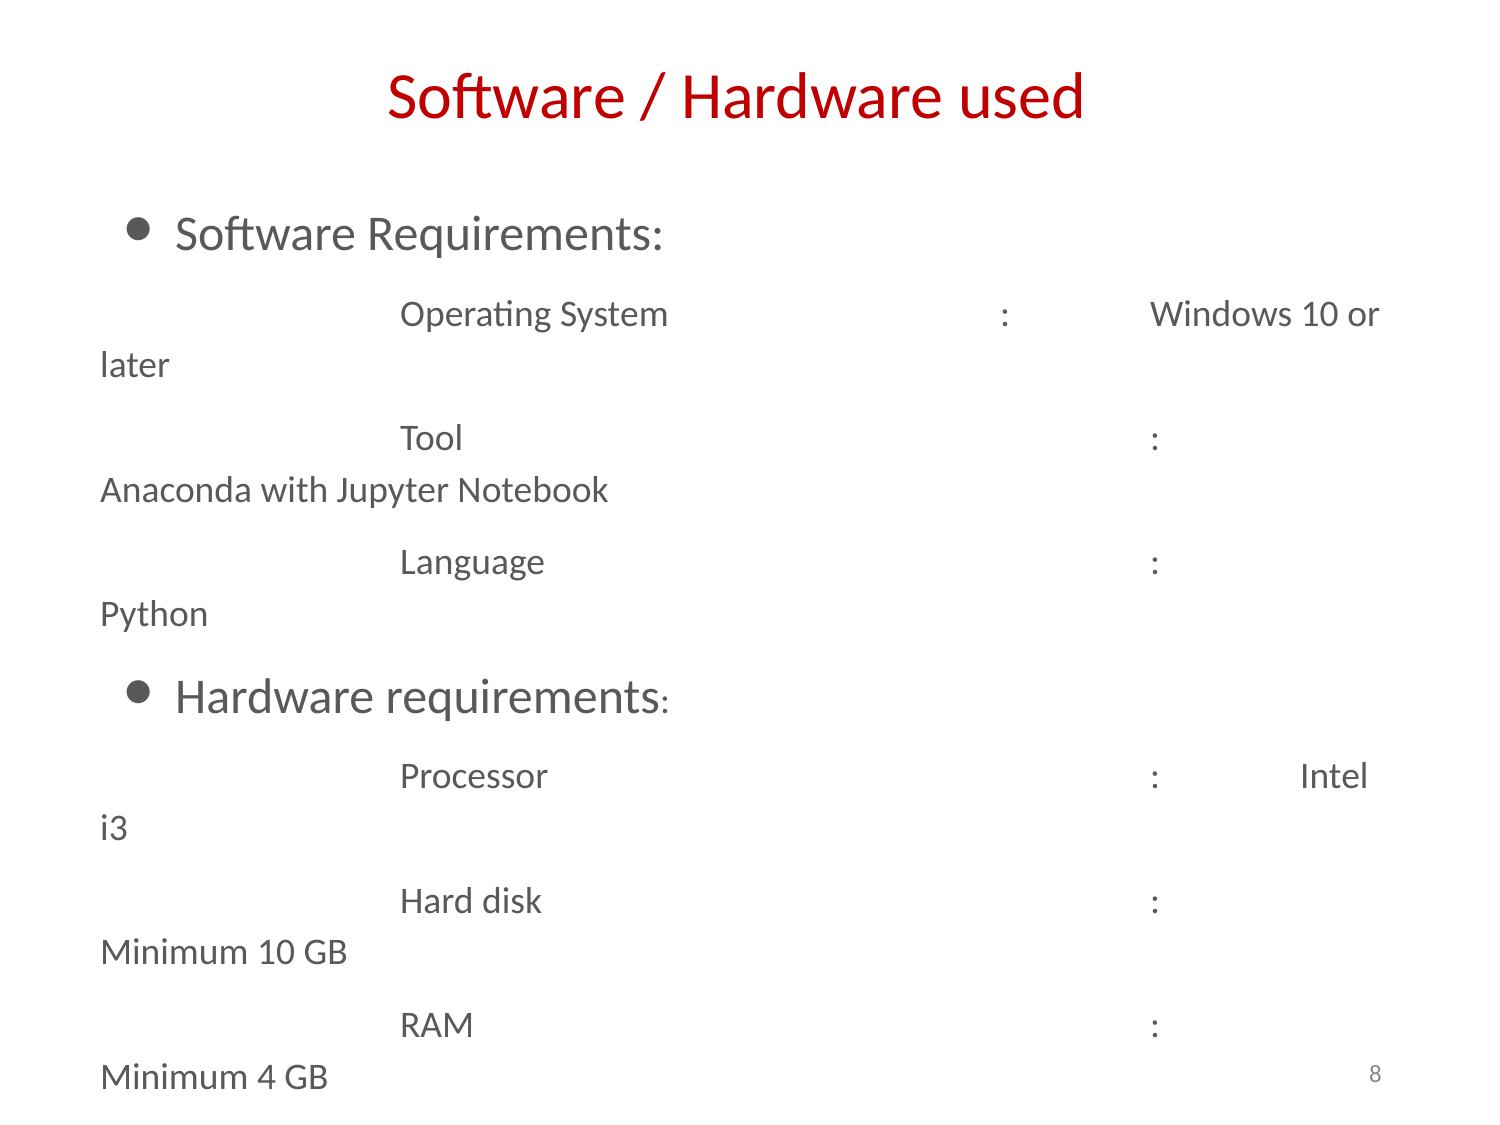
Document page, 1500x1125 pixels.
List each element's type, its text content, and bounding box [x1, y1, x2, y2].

slide_number 8 [1059, 1042, 1397, 1103]
title Software / Hardware used [89, 53, 1384, 141]
text_box Software Requirements: Operating System : Windows 10 or later Tool : Anaconda with Jupyter Notebook Language : Python Hardware requirements: Processor : Intel i3 Hard disk : Minimum 10 GB RAM : Minimum 4 GB [85, 176, 1413, 1112]
